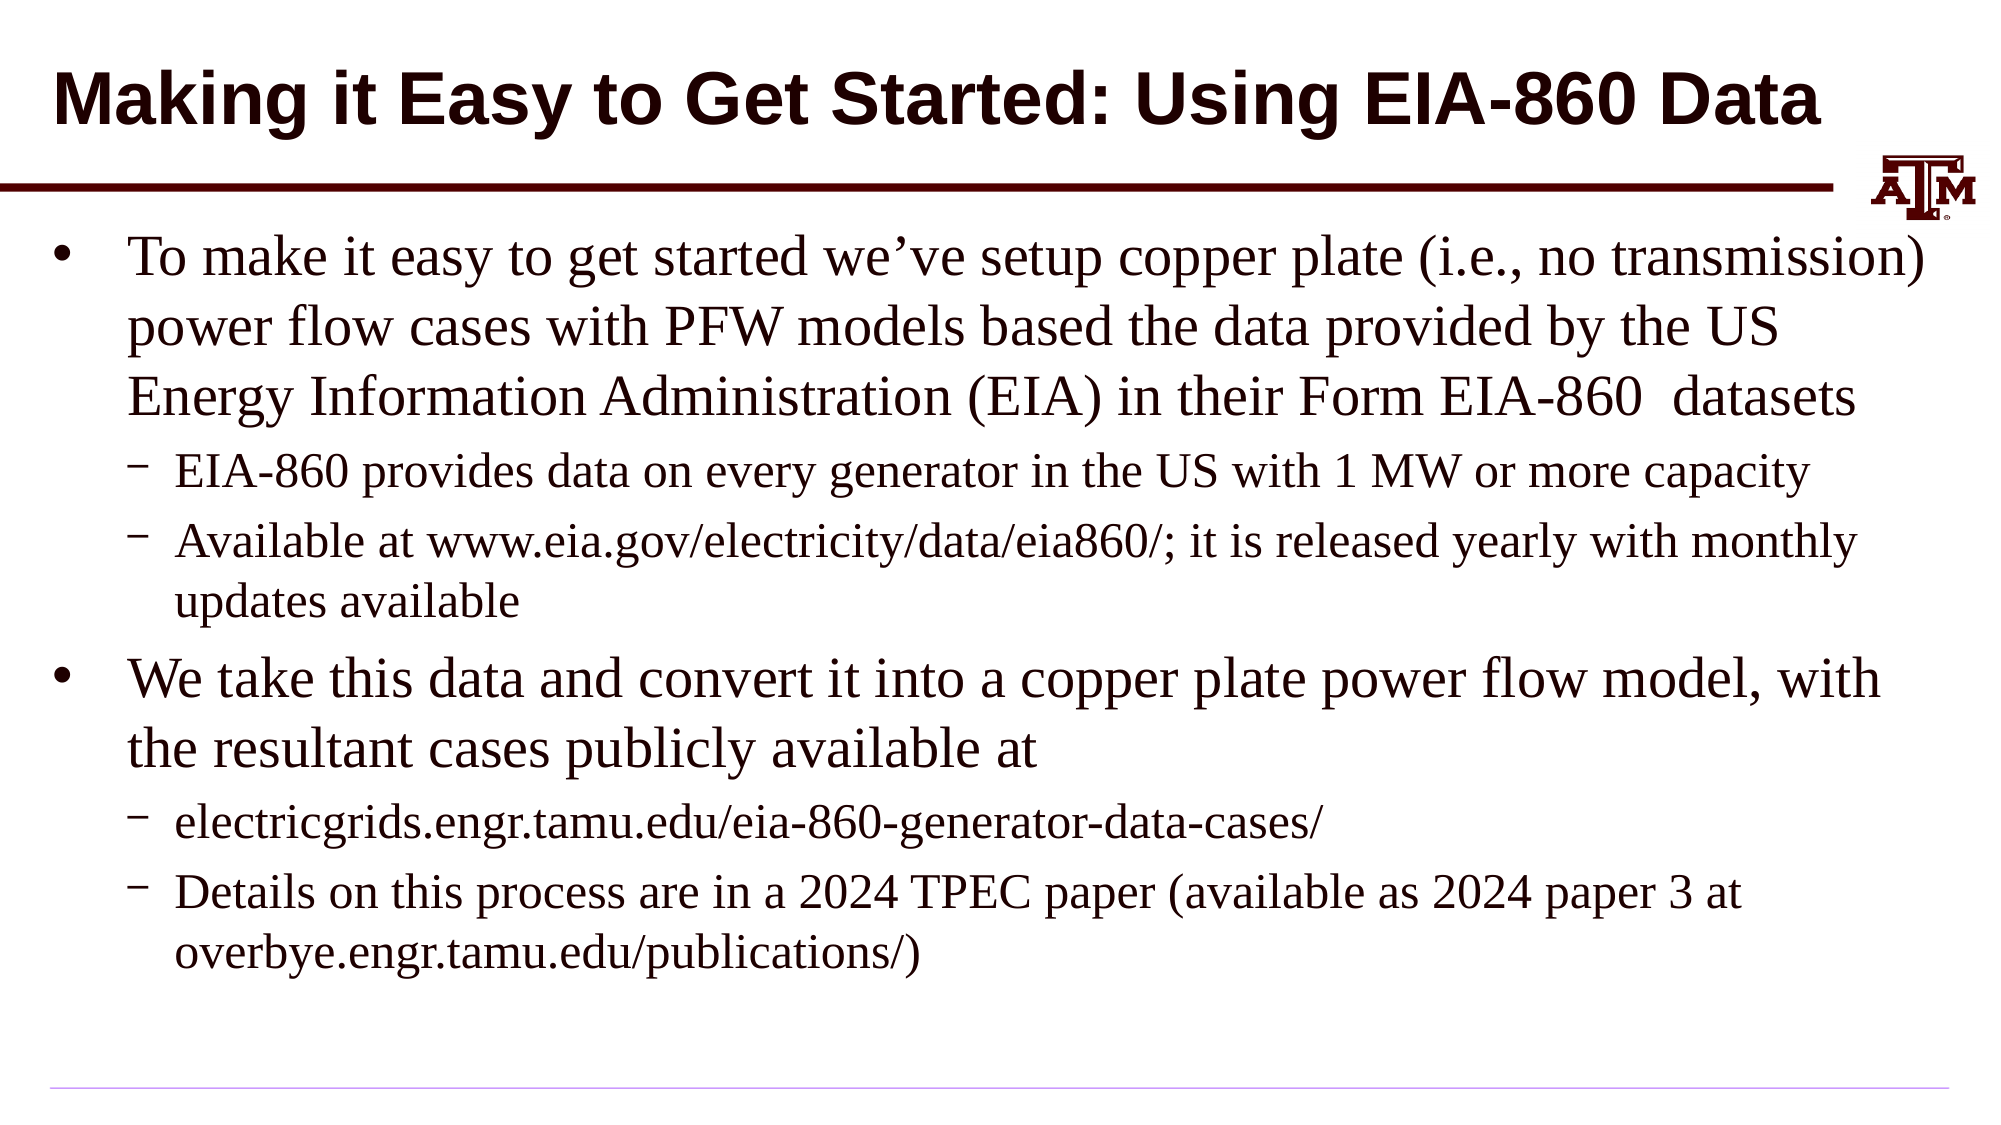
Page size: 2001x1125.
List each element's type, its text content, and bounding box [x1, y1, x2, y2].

picture [1856, 137, 1990, 238]
title Making it Easy to Get Started: Using EIA-860 Data [37, 12, 1988, 188]
list To make it easy to get started we’ve setup copper plate (i.e., no transmission) power flow cases with PFW models based the data provided by the US Energy Information Administration (EIA) in their Form EIA-860 datasets EIA-860 provides data on every generator in the US with 1 MW or more capacity Available at www.eia.gov/electricity/data/eia860/; it is released yearly with monthly updates available We take this data and convert it into a copper plate power flow model, with the resultant cases publicly available at electricgrids.engr.tamu.edu/eia-860-generator-data-cases/ Details on this process are in a 2024 TPEC paper (available as 2024 paper 3 at overbye.engr.tamu.edu/publications/) [37, 209, 1976, 1063]
